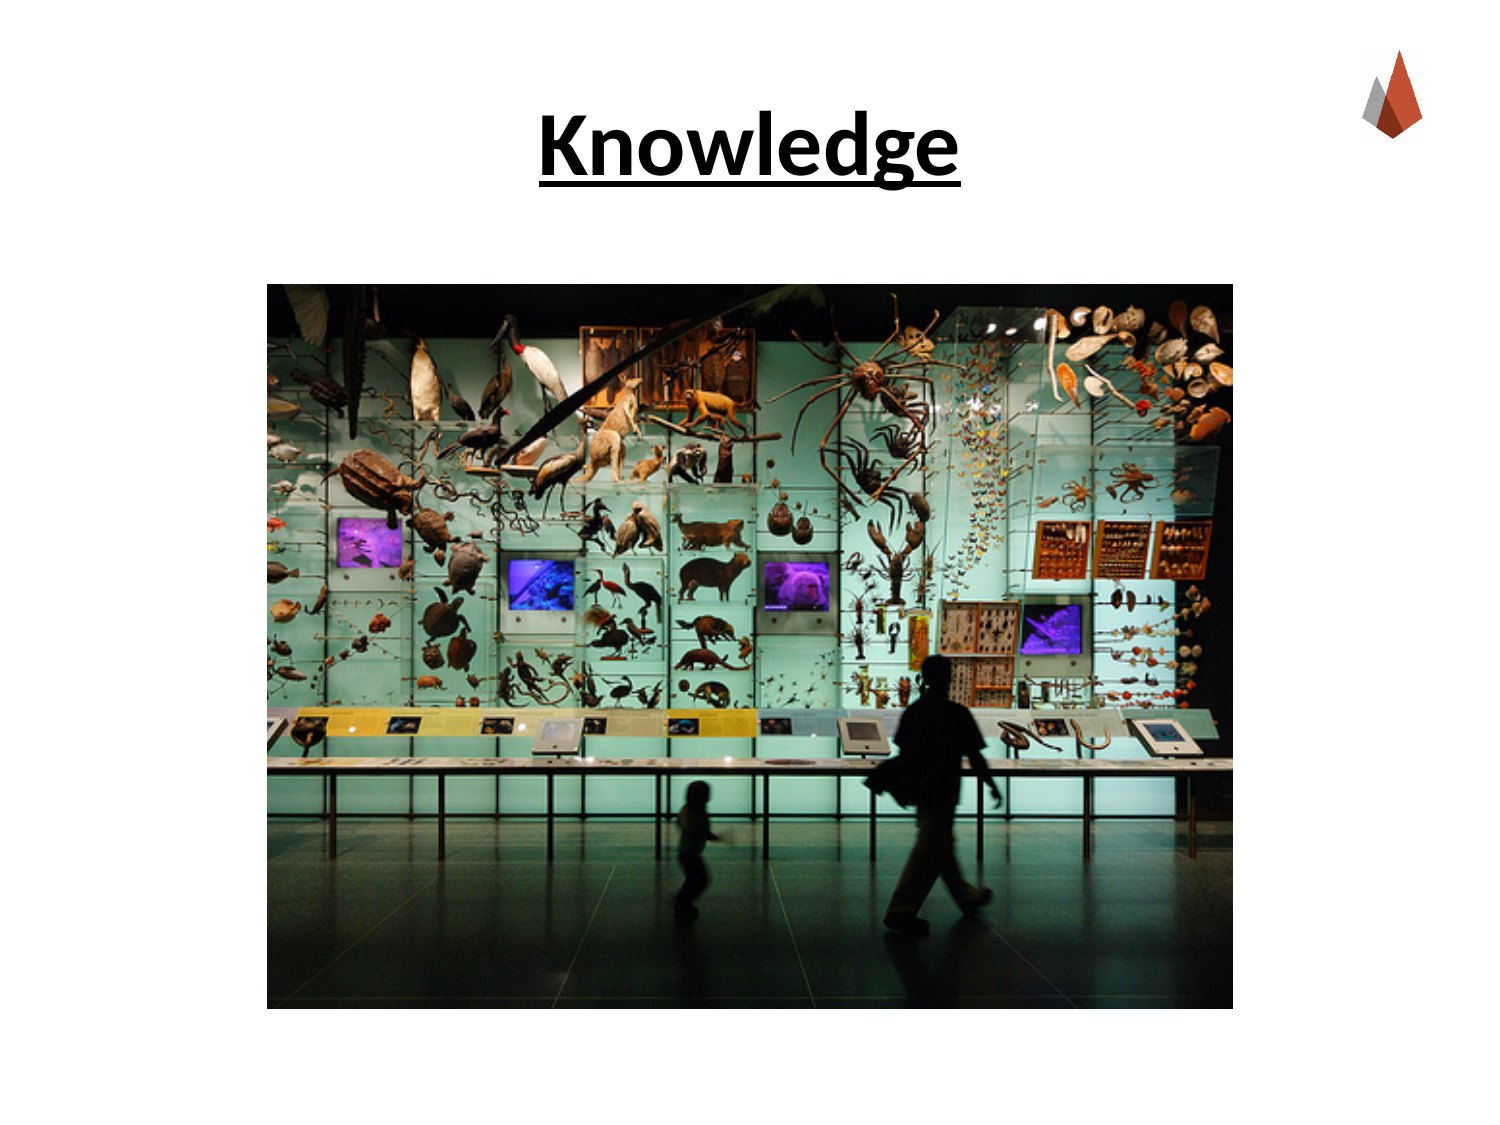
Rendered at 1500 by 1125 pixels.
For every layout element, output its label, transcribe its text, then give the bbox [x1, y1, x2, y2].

title Knowledge [75, 45, 1425, 233]
picture [266, 284, 1233, 1009]
